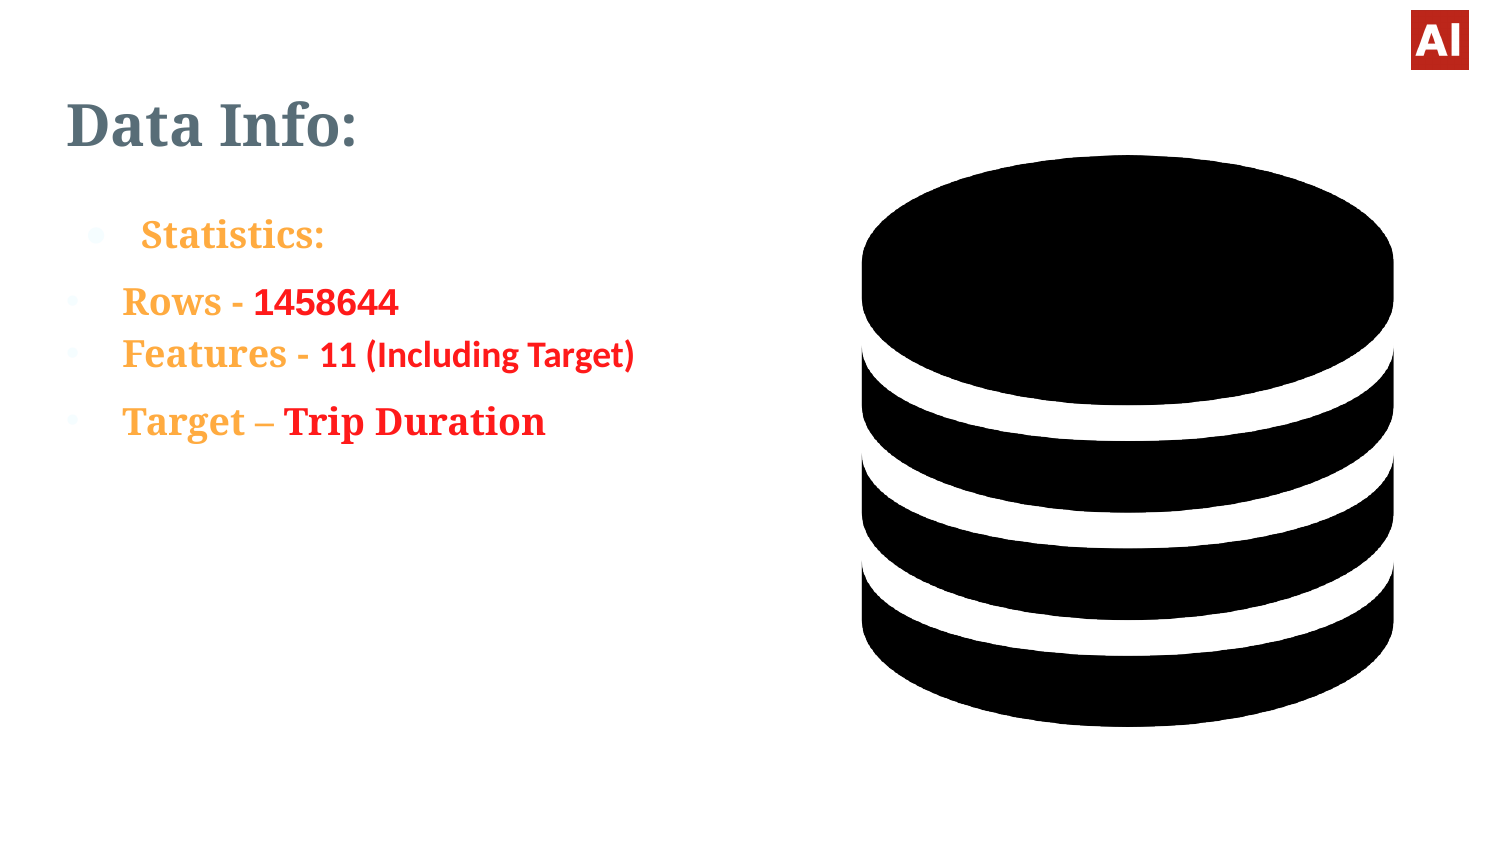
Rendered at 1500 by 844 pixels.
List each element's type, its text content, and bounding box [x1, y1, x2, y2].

title Data Info: [51, 72, 1449, 167]
picture [860, 155, 1395, 727]
list Statistics: Rows - 1458644 Features - 11 (Including Target) Target – Trip Duration [51, 189, 1449, 750]
picture [1411, 10, 1469, 70]
